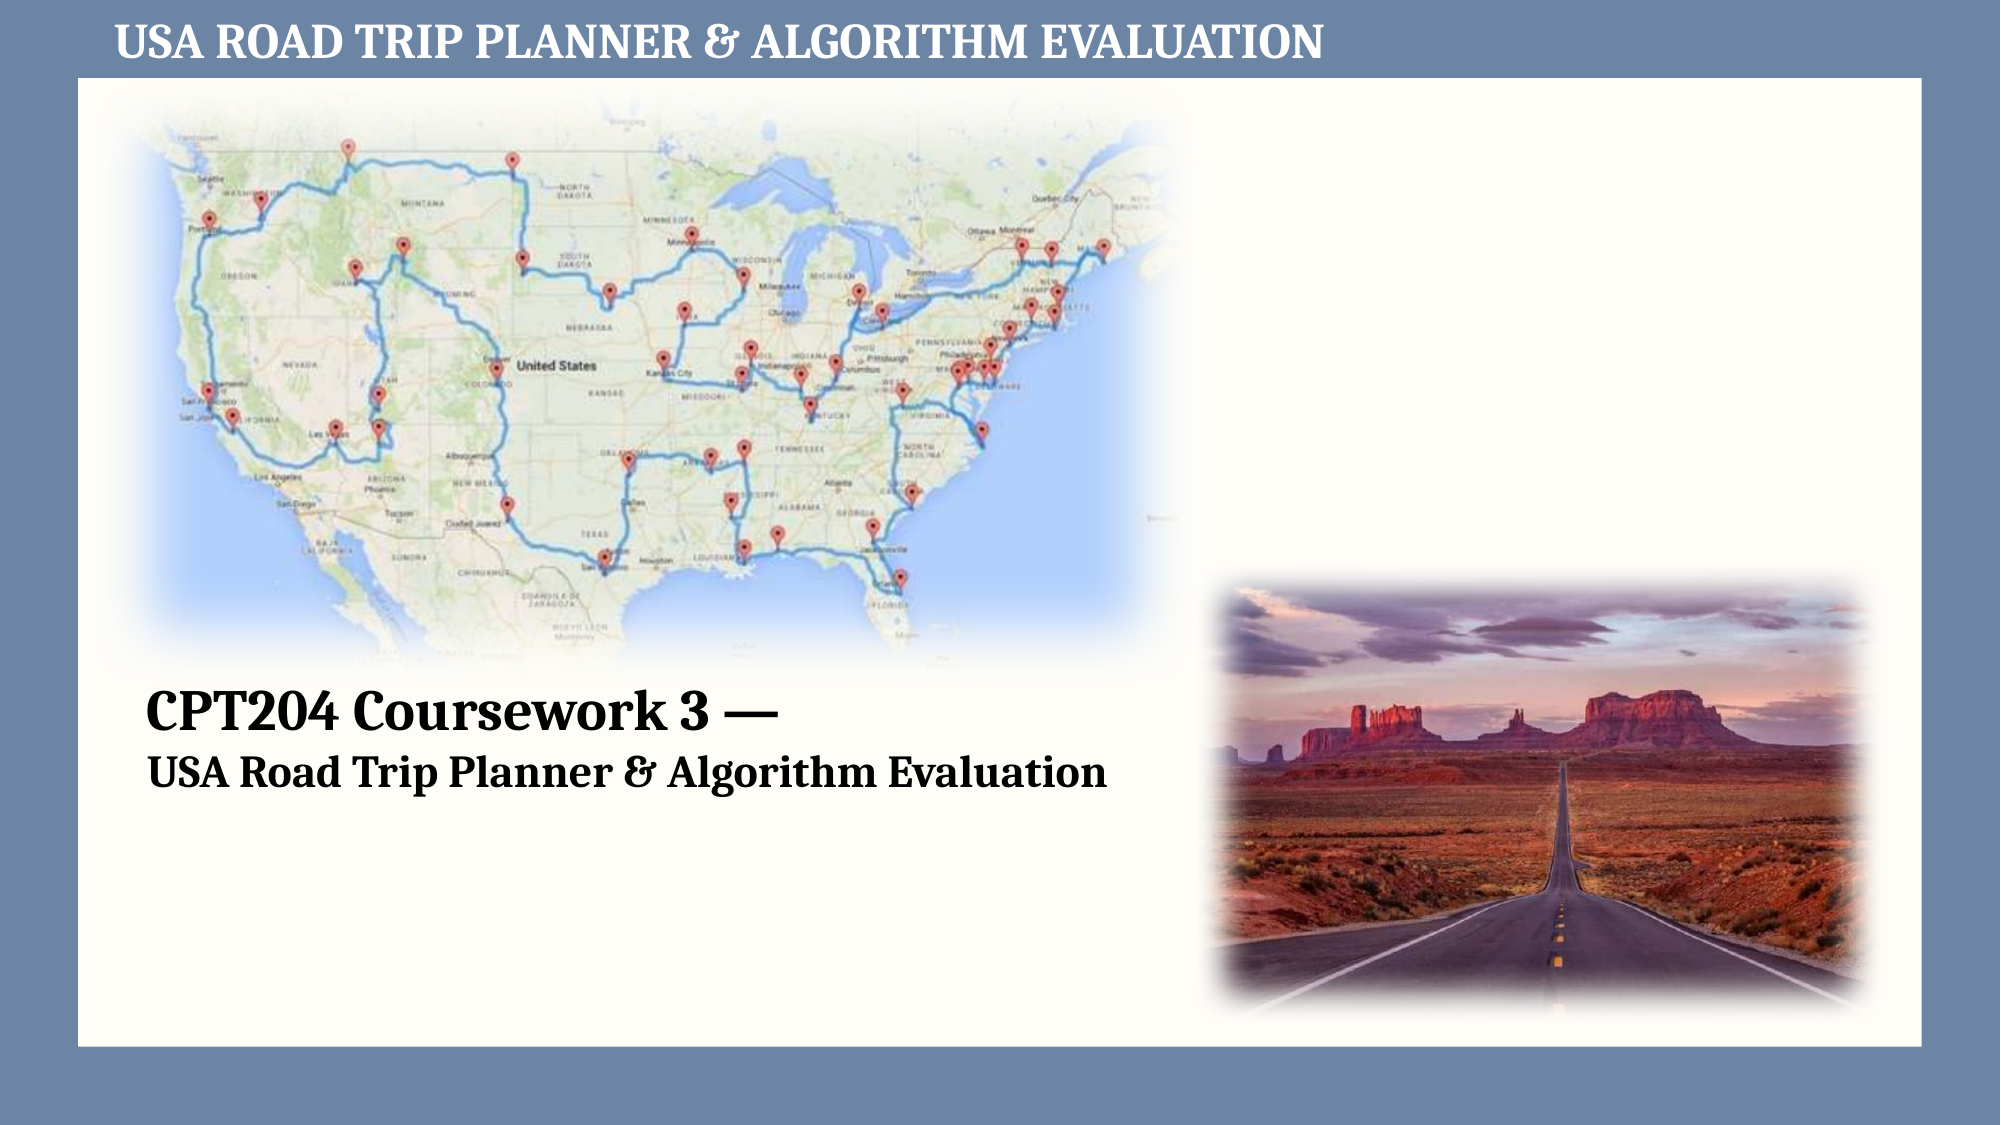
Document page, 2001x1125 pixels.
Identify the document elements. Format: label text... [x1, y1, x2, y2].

text_box [77, 77, 1923, 1048]
text_box CPT204 Coursework 3 — USA Road Trip Planner & Algorithm Evaluation [132, 685, 1153, 805]
picture [94, 77, 1884, 1023]
text_box USA ROAD TRIP PLANNER & ALGORITHM EVALUATION [99, 1, 1341, 77]
